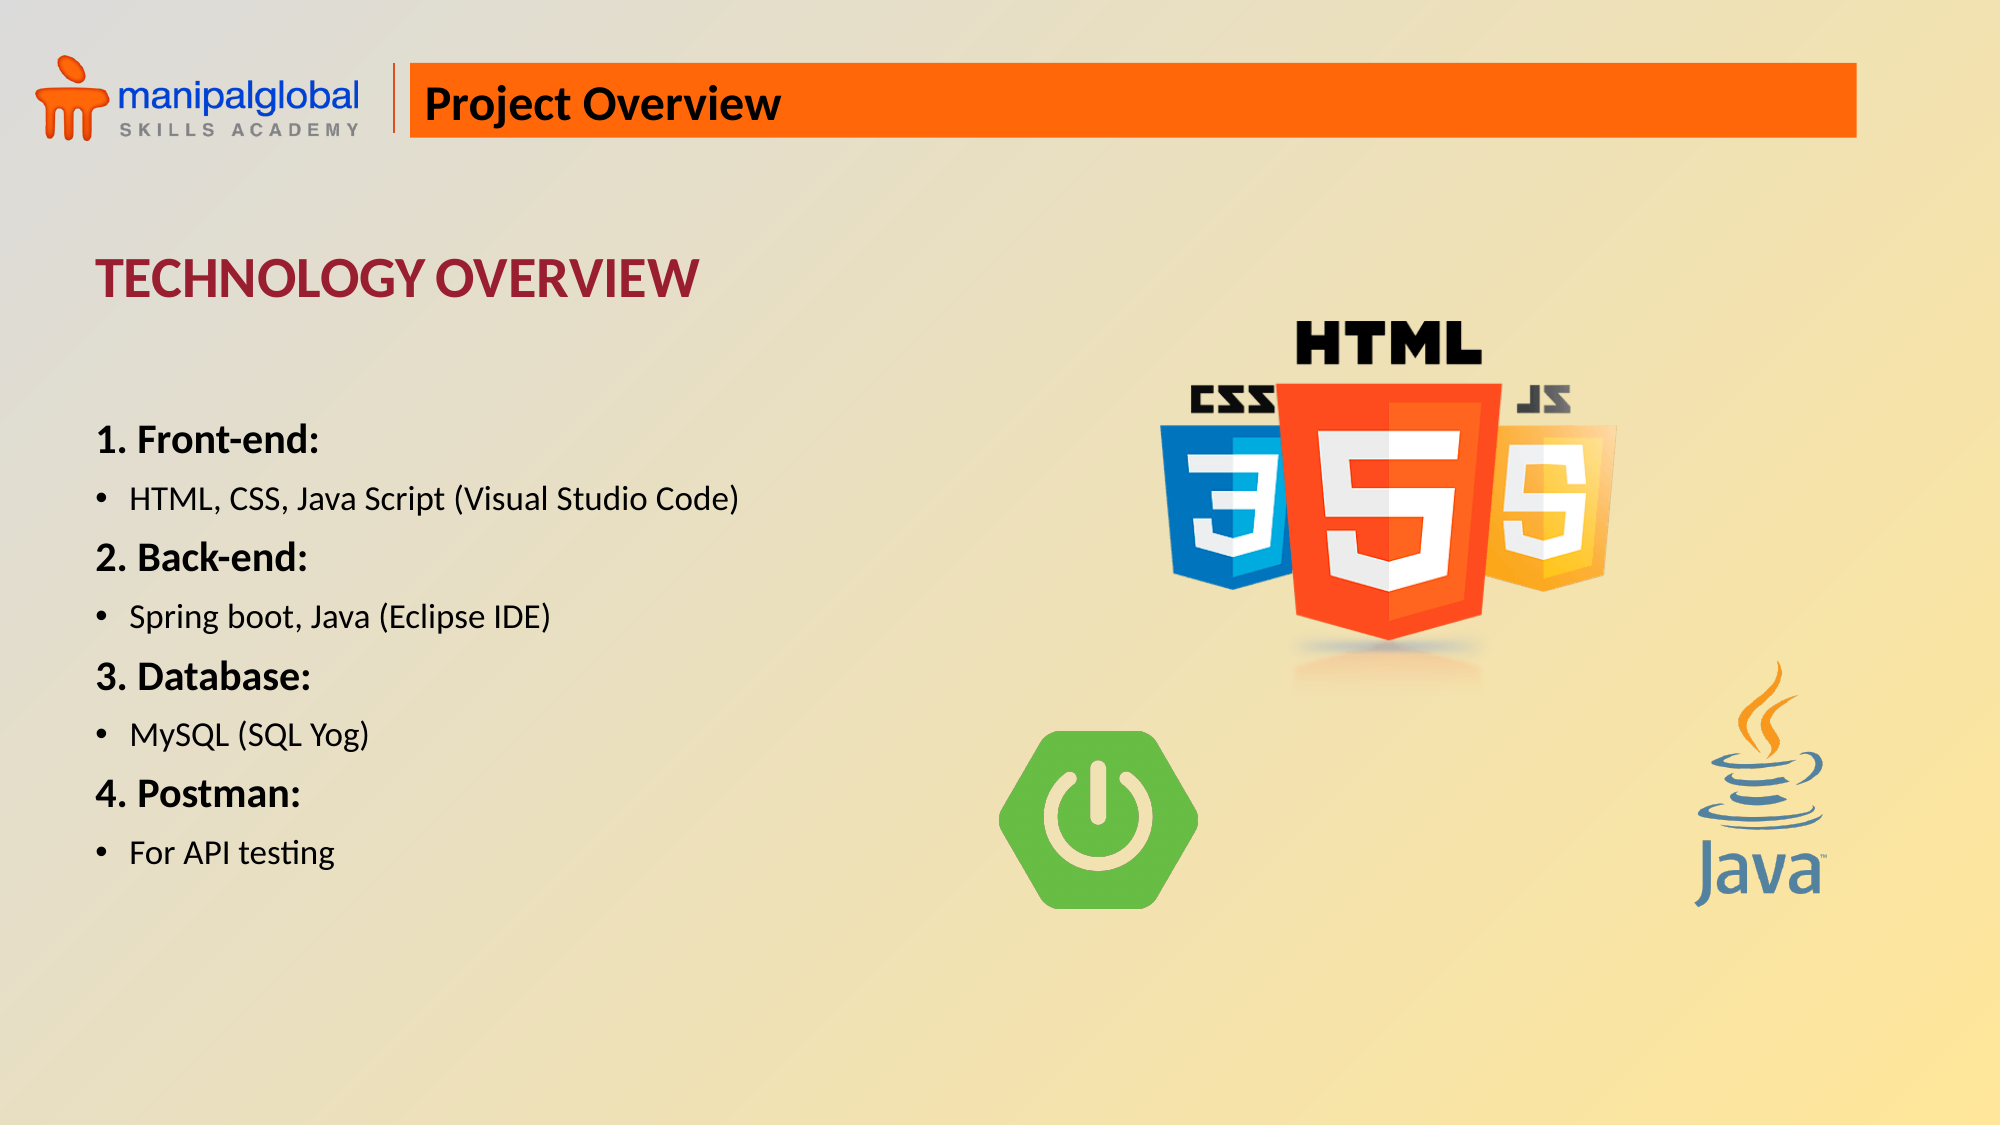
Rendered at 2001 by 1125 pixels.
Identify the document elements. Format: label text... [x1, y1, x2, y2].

picture [1157, 320, 1621, 696]
picture [1691, 658, 1828, 909]
text_box TECHNOLOGY OVERVIEW [80, 221, 905, 317]
text_box 1. Front-end: HTML, CSS, Java Script (Visual Studio Code) 2. Back-end: Spring boot, Java (Eclipse IDE) 3. Database: MySQL (SQL Yog) 4. Postman: For API testing [80, 410, 1581, 882]
picture [35, 55, 358, 141]
picture [999, 731, 1198, 909]
text_box Project Overview [410, 62, 1857, 138]
